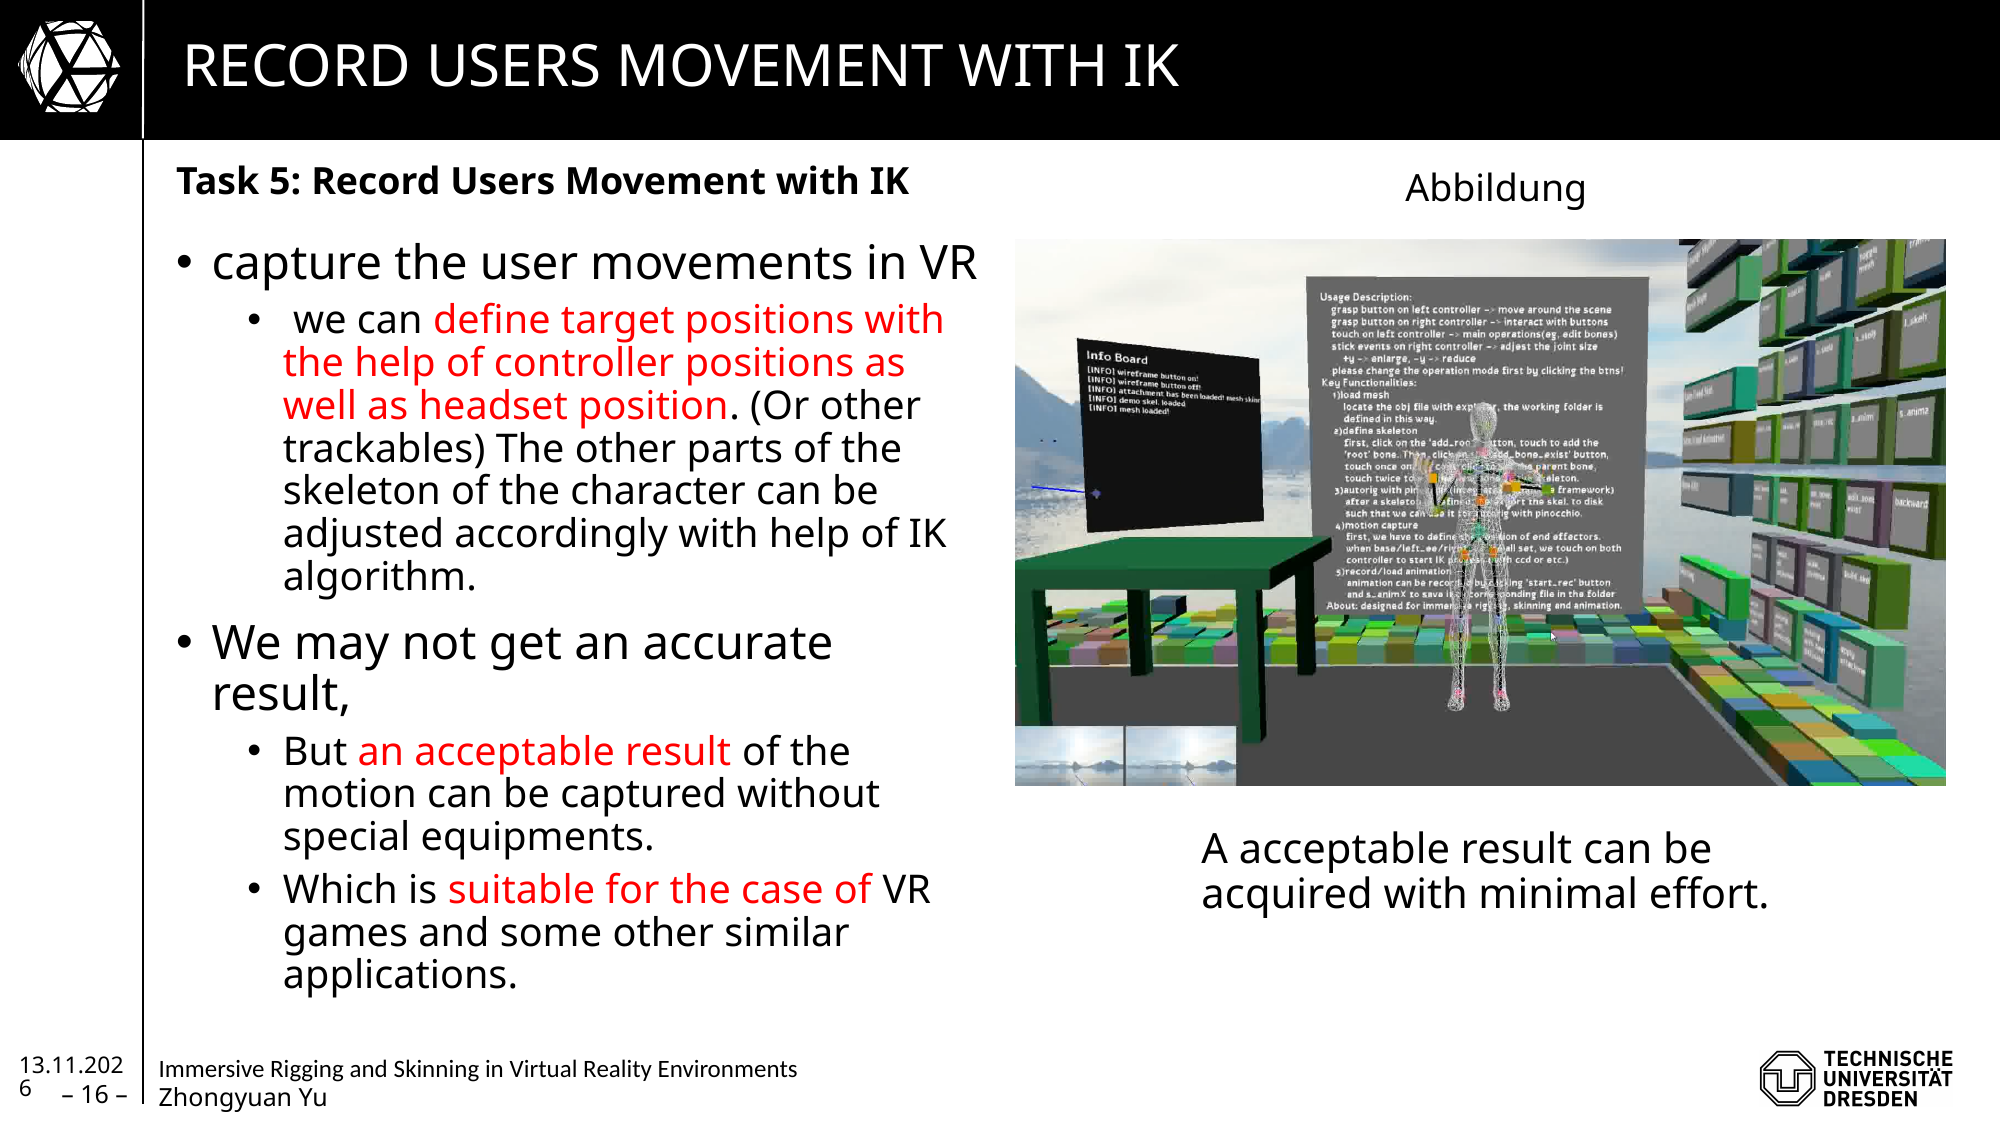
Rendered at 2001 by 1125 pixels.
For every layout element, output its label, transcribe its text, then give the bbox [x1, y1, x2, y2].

list capture the user movements in VR we can define target positions with the help of controller positions as well as headset position. (Or other trackables) The other parts of the skeleton of the character can be adjusted accordingly with help of IK algorithm. We may not get an accurate result, But an acceptable result of the motion can be captured without special equipments. Which is suitable for the case of VR games and some other similar applications. [161, 232, 1000, 1019]
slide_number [3, 1040, 152, 1092]
title Record users movement with ik [167, 28, 1946, 122]
slide_number – 16 – [3, 1070, 143, 1121]
picture [1892, 1050, 1953, 1107]
picture [1015, 156, 1978, 786]
list A acceptable result can be acquired with minimal effort. [1201, 828, 1892, 1125]
list Task 5: Record Users Movement with IK [161, 154, 1000, 232]
